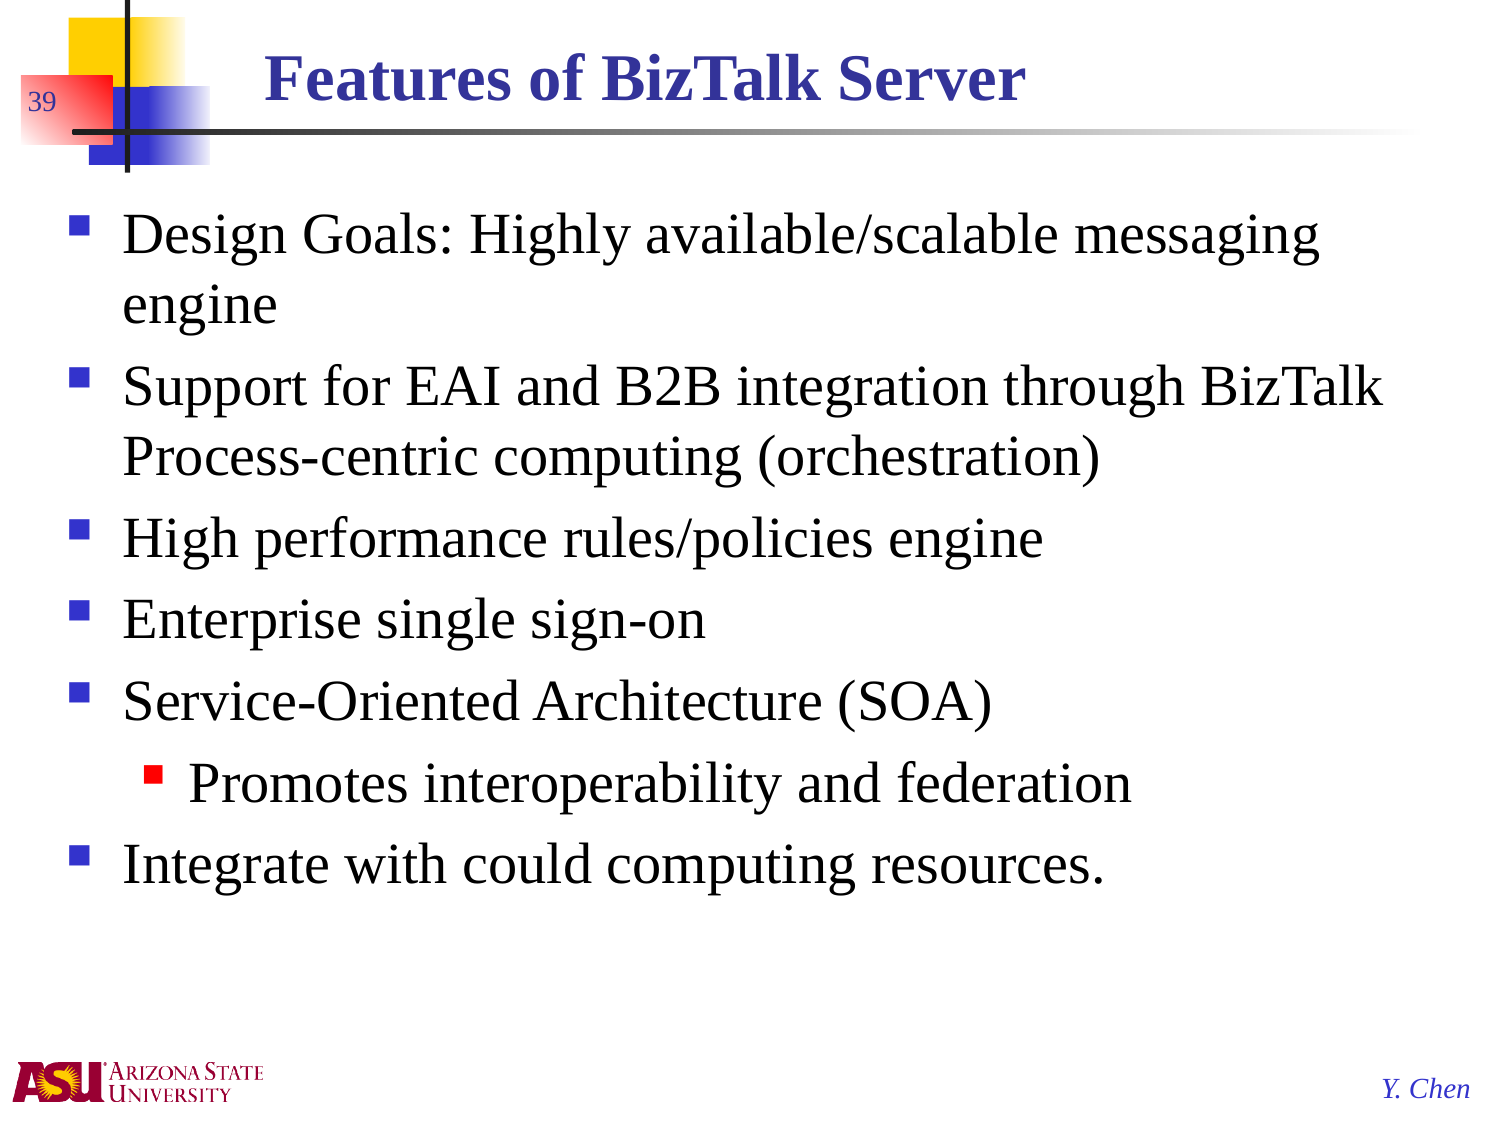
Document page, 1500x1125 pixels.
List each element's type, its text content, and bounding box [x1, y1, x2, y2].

slide_number 39 [12, 49, 131, 126]
list Design Goals: Highly available/scalable messaging engine Support for EAI and B2B integration through BizTalk Process-centric computing (orchestration) High performance rules/policies engine Enterprise single sign-on Service-Oriented Architecture (SOA) Promotes interoperability and federation Integrate with could computing resources. [51, 188, 1447, 1063]
title Features of BizTalk Server [249, 24, 1428, 122]
picture [12, 1062, 263, 1102]
